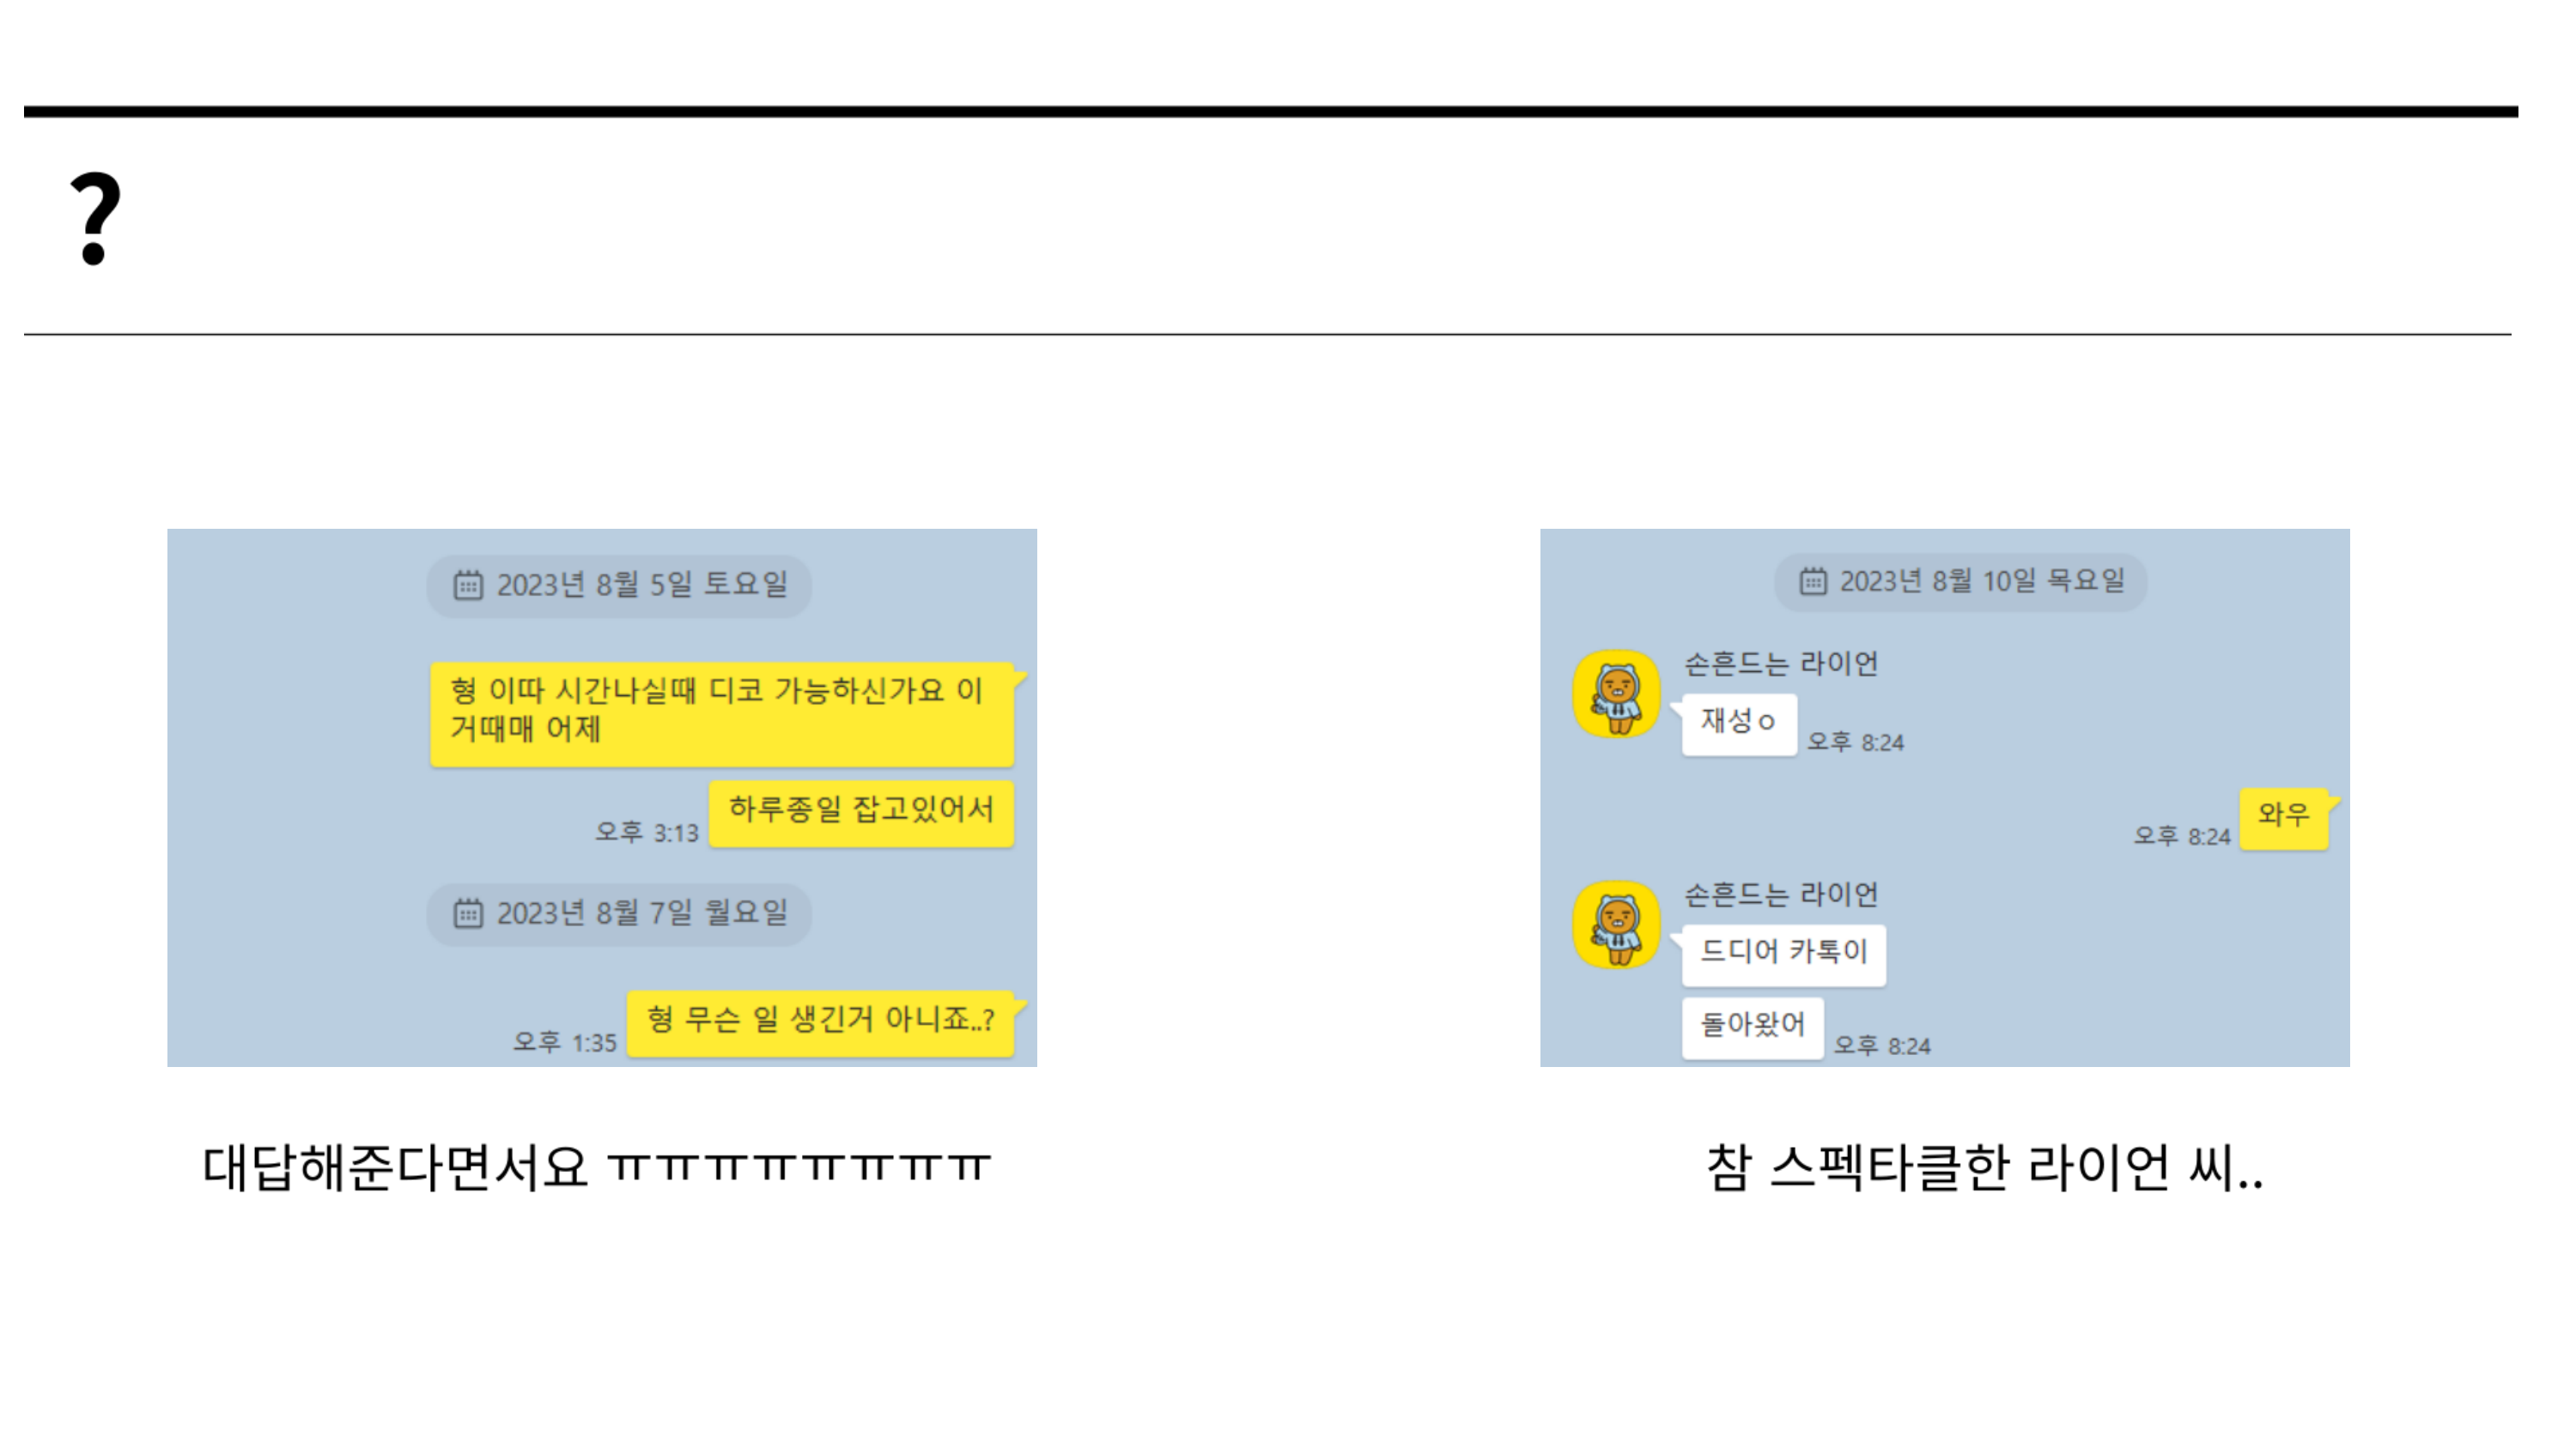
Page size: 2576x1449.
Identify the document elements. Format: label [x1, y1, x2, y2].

picture [180, 1110, 1047, 1259]
text_box [285, 331, 2512, 338]
text_box [167, 529, 1037, 1068]
text_box [285, 89, 2519, 135]
text_box [1540, 529, 2350, 1068]
picture [0, 58, 283, 413]
picture [1687, 1110, 2315, 1259]
